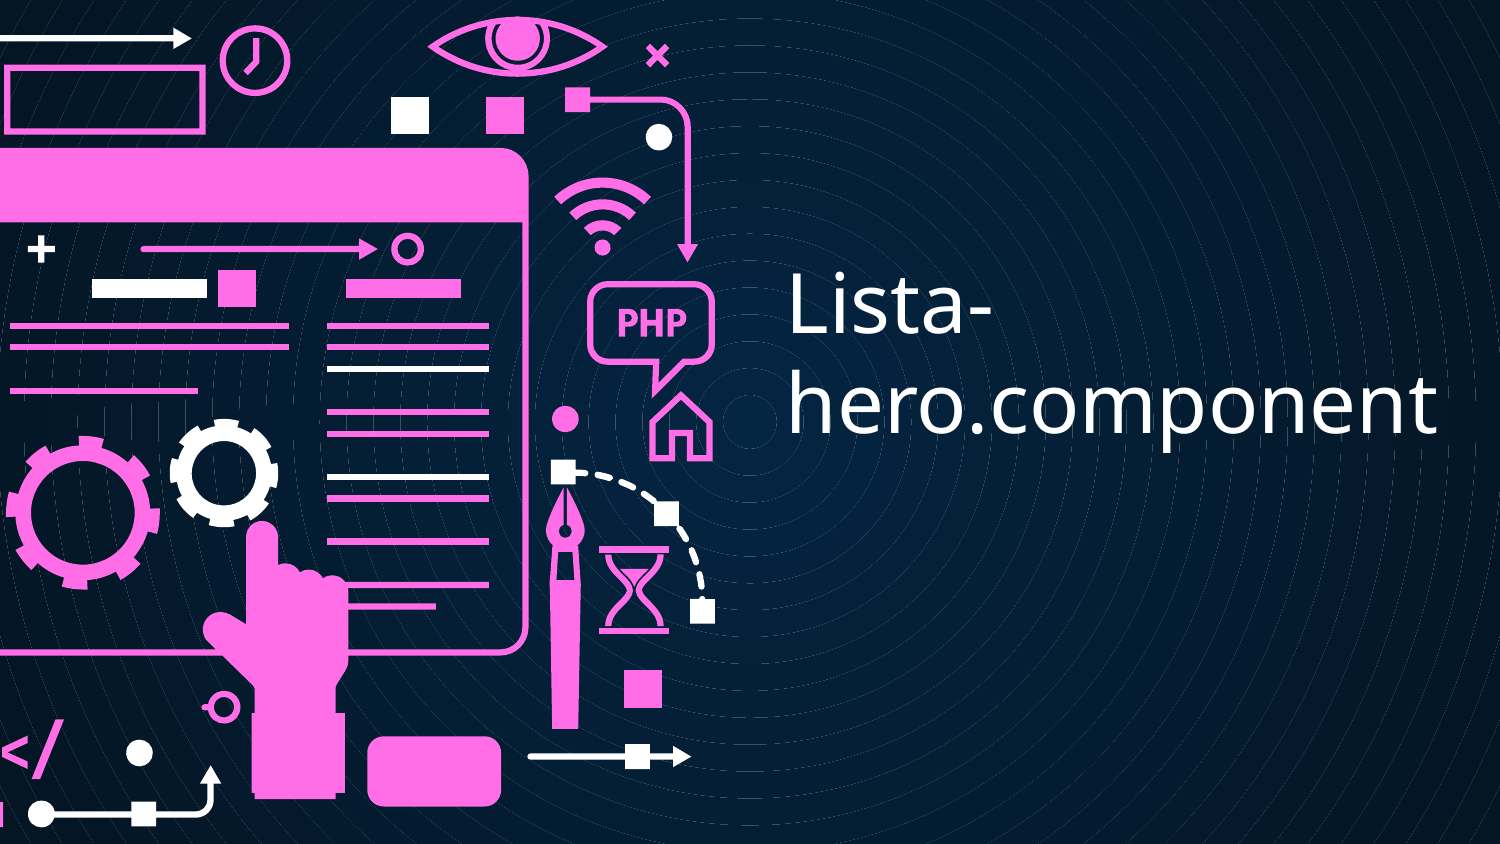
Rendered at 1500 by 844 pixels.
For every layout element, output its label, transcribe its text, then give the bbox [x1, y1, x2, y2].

text_box [140, 238, 378, 260]
text_box [640, 308, 663, 337]
text_box [9, 322, 290, 329]
text_box [126, 739, 153, 767]
text_box [9, 344, 290, 351]
text_box [486, 96, 524, 135]
text_box [645, 123, 673, 151]
text_box [327, 495, 489, 502]
text_box [688, 547, 700, 566]
text_box [640, 490, 689, 543]
text_box [327, 430, 489, 437]
text_box [550, 459, 589, 485]
text_box [554, 177, 651, 205]
text_box [169, 418, 279, 528]
text_box [618, 478, 637, 491]
text_box [218, 269, 257, 308]
text_box [598, 546, 670, 553]
text_box [5, 435, 160, 590]
text_box [583, 220, 622, 236]
text_box [367, 736, 502, 807]
text_box [605, 554, 633, 627]
text_box [391, 96, 430, 135]
text_box [594, 471, 613, 482]
text_box [565, 87, 699, 263]
text_box [27, 765, 222, 828]
text_box [327, 365, 489, 373]
text_box [327, 538, 489, 545]
text_box [667, 308, 687, 337]
text_box [619, 568, 649, 588]
text_box [552, 405, 579, 433]
text_box [0, 27, 192, 49]
text_box [327, 409, 489, 416]
text_box [594, 239, 611, 256]
text_box [618, 308, 638, 337]
text_box [635, 554, 664, 627]
text_box [219, 25, 291, 97]
text_box [391, 232, 424, 266]
text_box [2, 735, 28, 769]
text_box [327, 322, 489, 329]
text_box [91, 279, 207, 298]
text_box [649, 391, 713, 462]
text_box [243, 38, 260, 76]
text_box [598, 628, 670, 635]
text_box [0, 147, 529, 800]
text_box [4, 64, 206, 135]
text_box [327, 473, 489, 481]
title Lista-hero.component [770, 365, 1464, 466]
text_box [0, 802, 4, 828]
text_box [345, 279, 461, 298]
text_box [27, 235, 55, 263]
text_box [9, 387, 198, 394]
text_box [427, 16, 608, 77]
text_box [696, 571, 705, 590]
text_box [623, 670, 662, 709]
text_box [201, 690, 241, 724]
text_box [587, 281, 715, 399]
text_box [569, 199, 636, 221]
text_box [545, 487, 585, 729]
text_box [690, 595, 715, 624]
text_box [327, 344, 489, 351]
text_box [31, 719, 65, 780]
text_box [645, 43, 670, 68]
text_box [527, 744, 692, 770]
